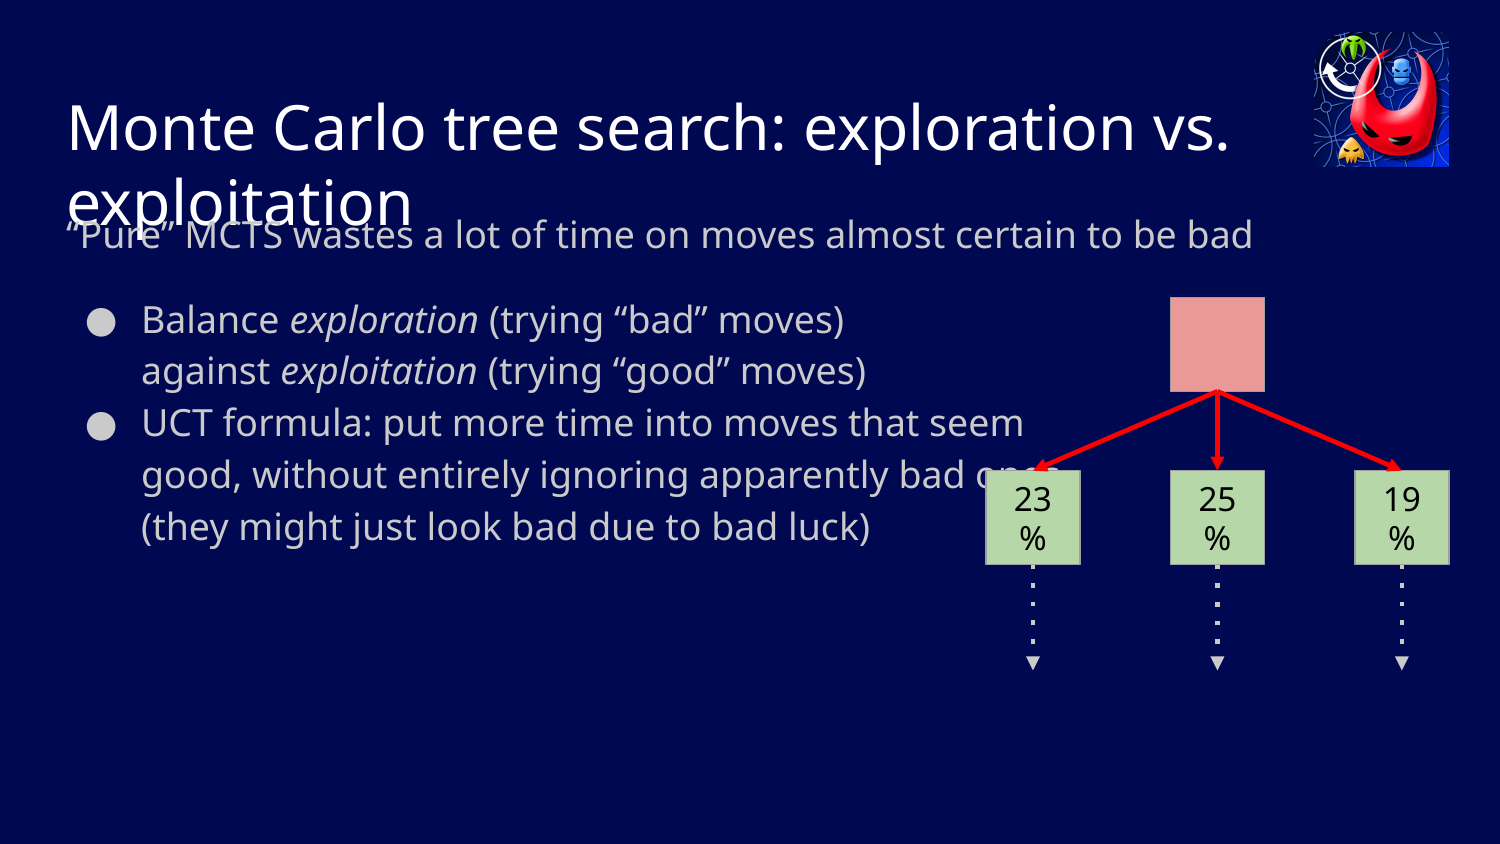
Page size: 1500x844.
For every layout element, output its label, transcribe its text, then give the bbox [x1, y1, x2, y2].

text_box 19% [1354, 470, 1449, 565]
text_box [1032, 391, 1214, 471]
text_box 25% [1170, 479, 1265, 565]
text_box [1170, 297, 1265, 389]
list “Pure” MCTS wastes a lot of time on moves almost certain to be bad Balance exploration (trying “bad” moves) against exploitation (trying “good” moves) UCT formula: put more time into moves that seem good, without entirely ignoring apparently bad ones (they might just look bad due to bad luck) [51, 189, 1449, 750]
title Monte Carlo tree search: exploration vs. exploitation [51, 72, 1449, 167]
picture [1314, 32, 1449, 72]
text_box 23% [986, 470, 1080, 565]
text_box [1217, 391, 1403, 471]
